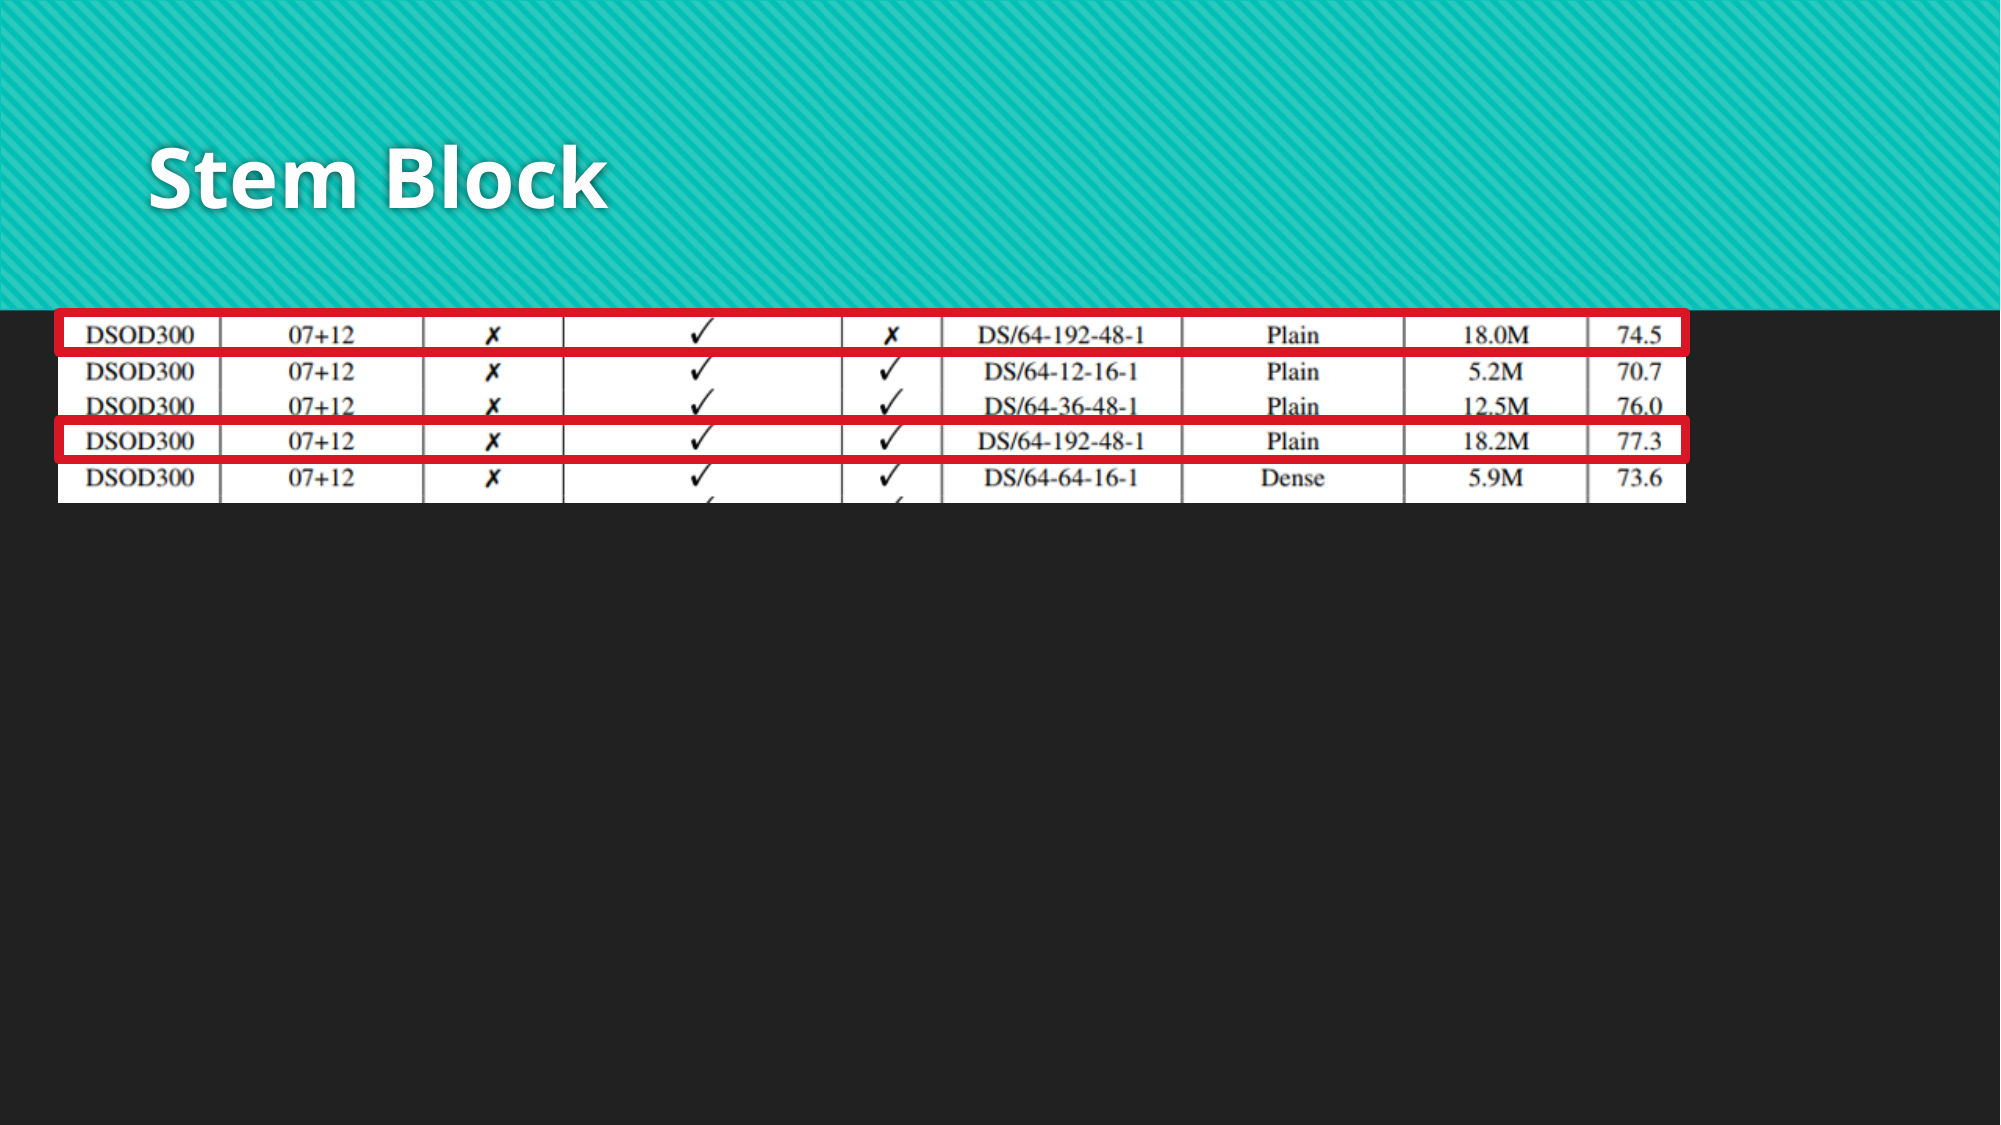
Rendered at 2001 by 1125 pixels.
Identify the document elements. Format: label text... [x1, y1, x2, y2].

title Stem Block [132, 73, 1868, 233]
picture [58, 312, 1686, 504]
